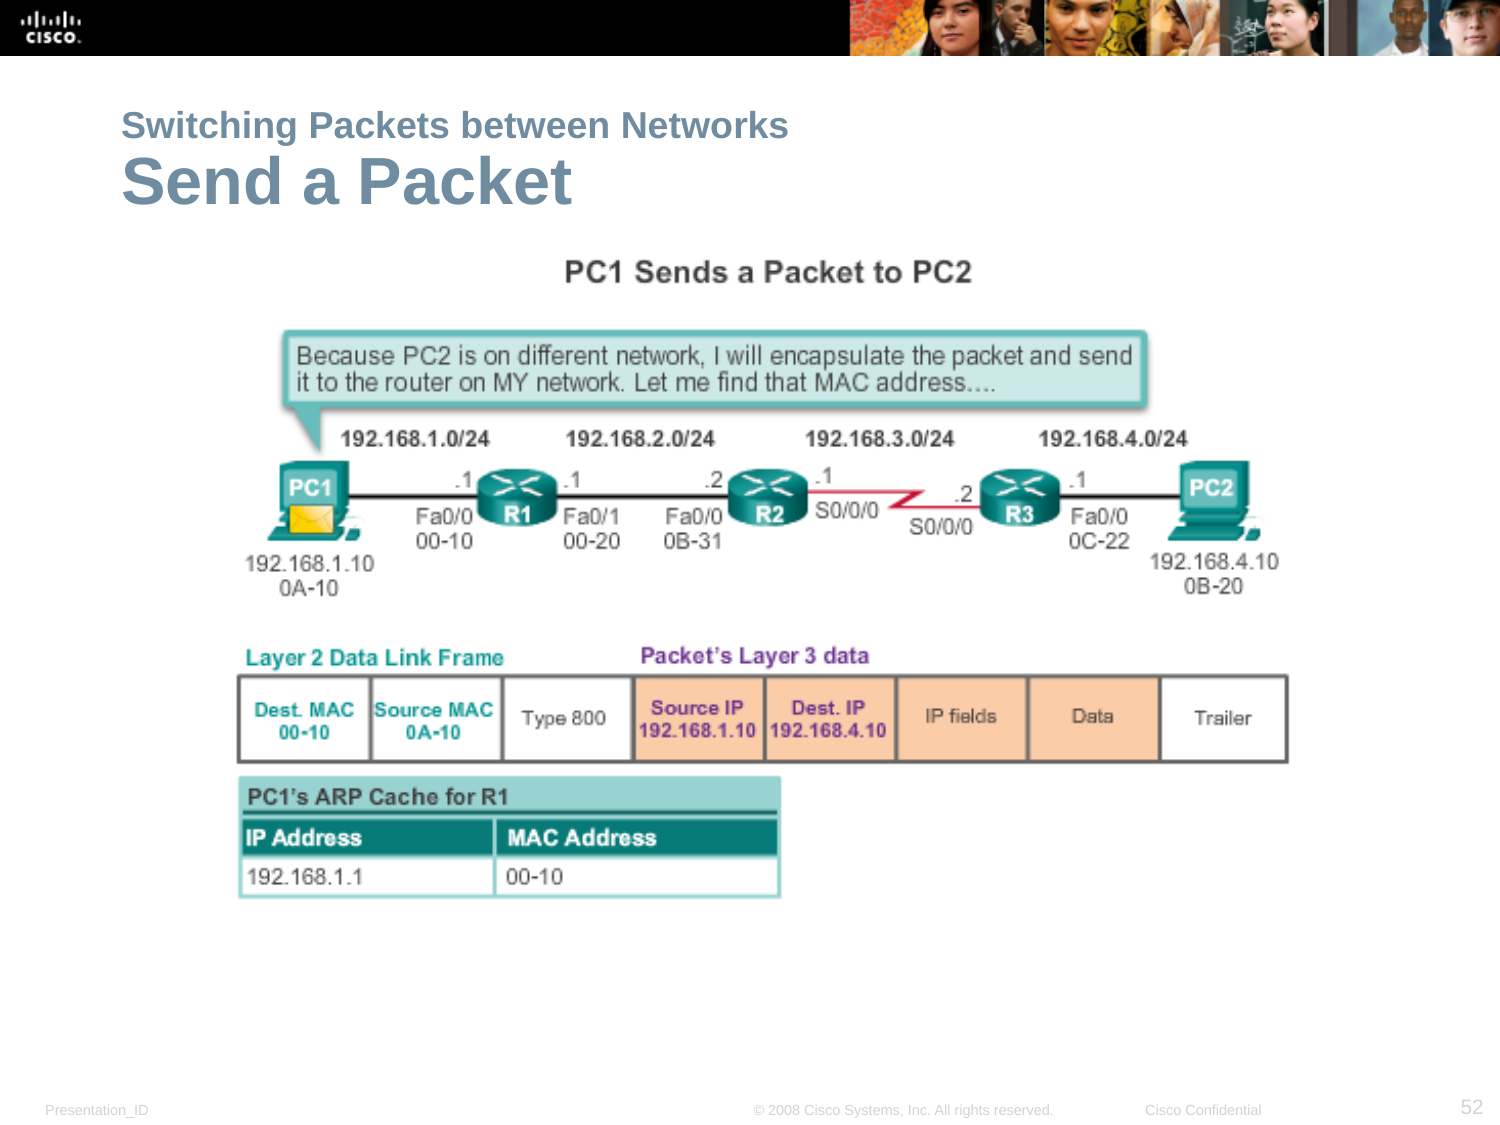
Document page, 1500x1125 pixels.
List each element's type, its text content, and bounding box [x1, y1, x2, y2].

picture [0, 0, 1500, 56]
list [104, 254, 1380, 967]
title Switching Packets between Networks Send a Packet [107, 88, 1444, 226]
